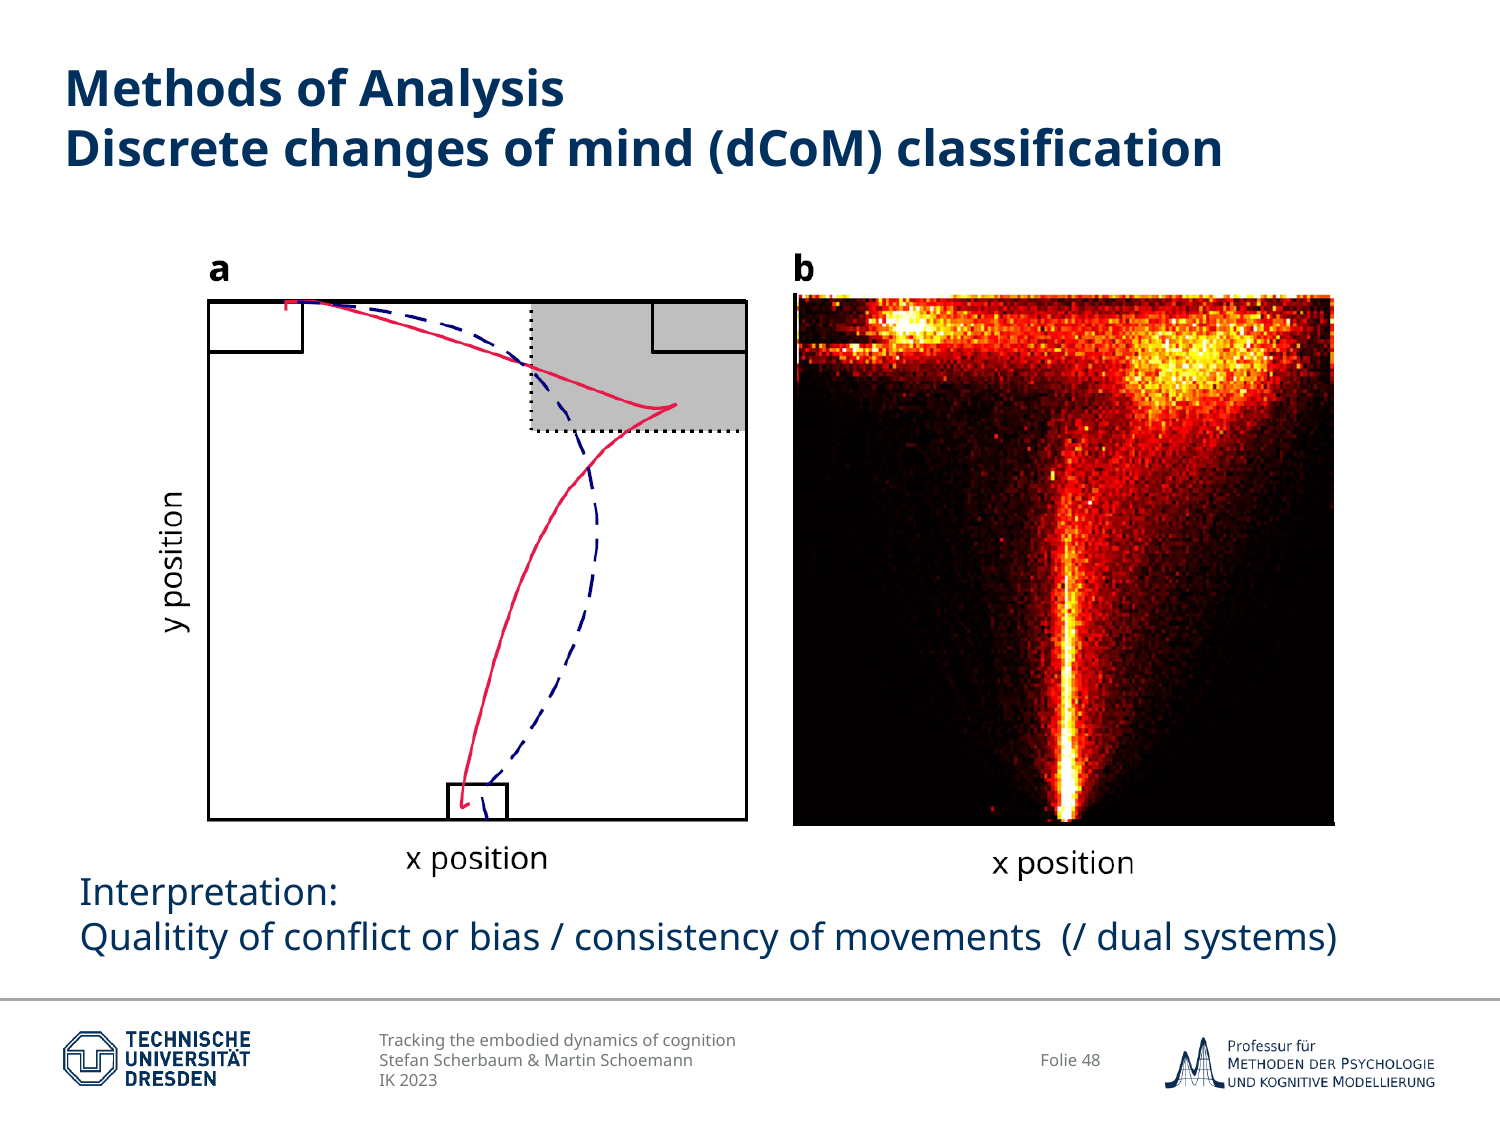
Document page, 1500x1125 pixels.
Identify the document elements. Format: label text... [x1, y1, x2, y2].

picture [1164, 1035, 1437, 1090]
picture [63, 1031, 250, 1086]
title Methods of Analysis Discrete changes of mind (dCoM) classification [64, 56, 1437, 190]
text_box Interpretation: Qualitity of conflict or bias / consistency of movements (/ dual systems) [64, 860, 1500, 965]
picture [106, 238, 1394, 887]
